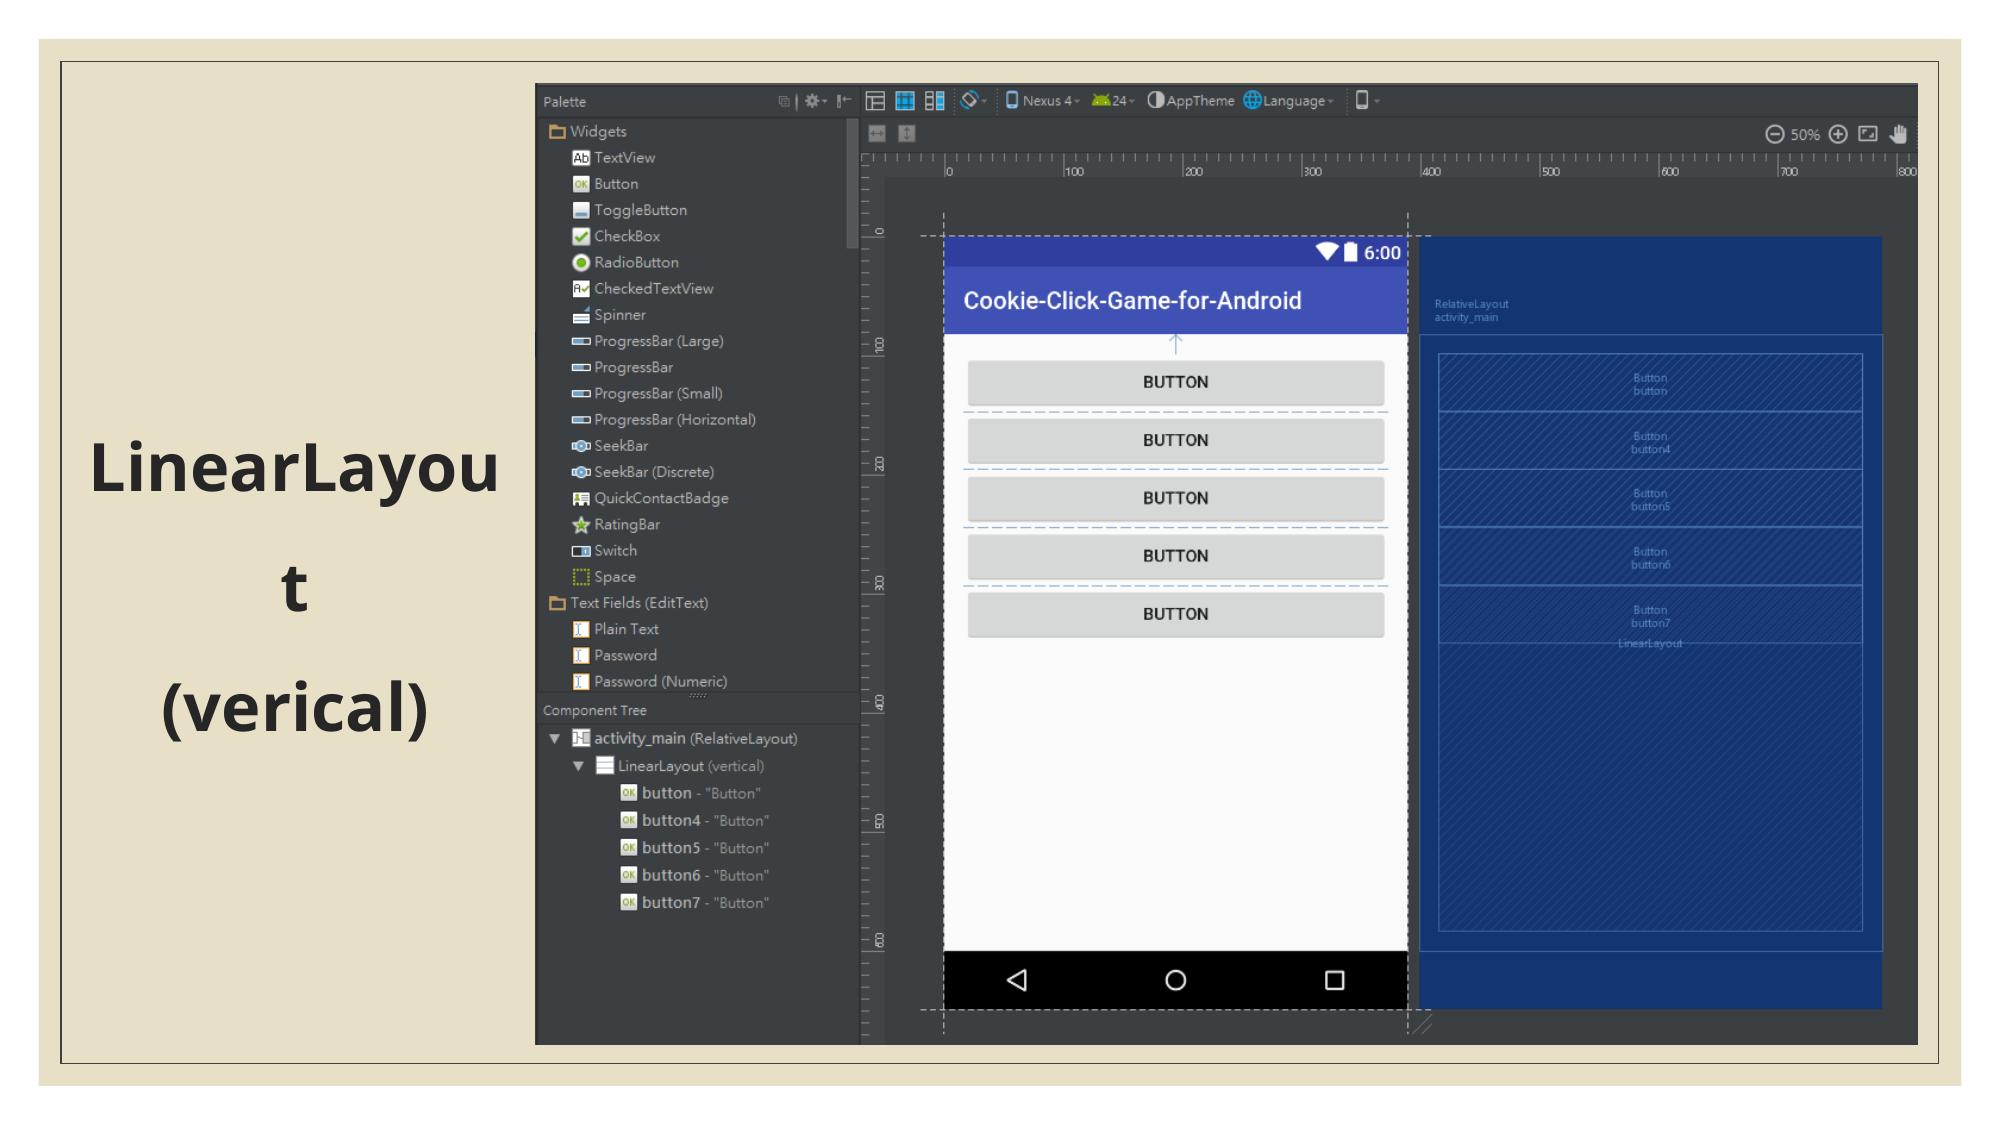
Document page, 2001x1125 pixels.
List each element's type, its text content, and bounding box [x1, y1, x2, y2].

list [535, 83, 1918, 1045]
title LinearLayout (verical) [60, 452, 531, 677]
